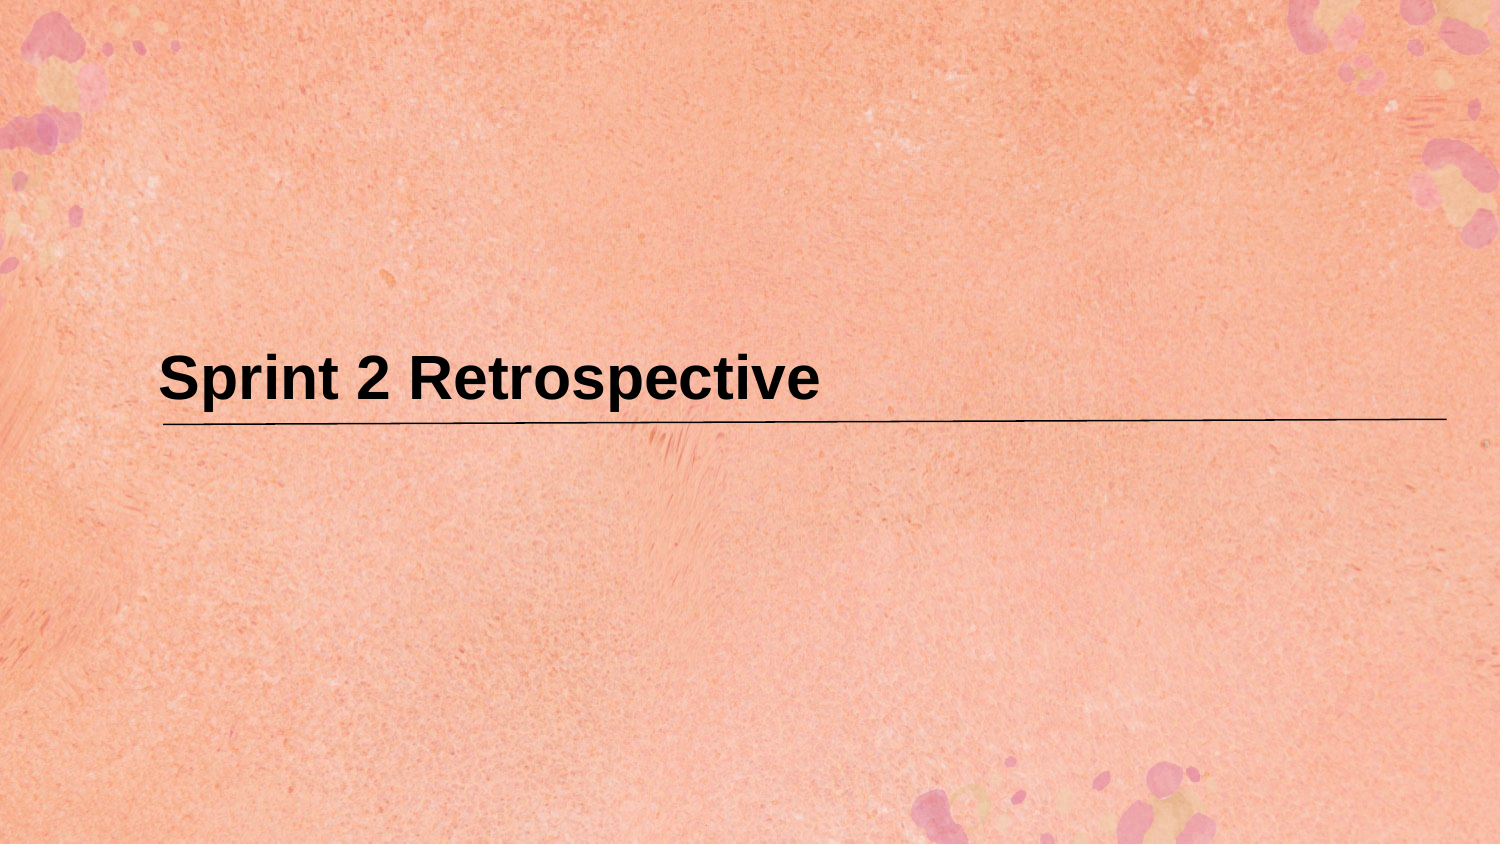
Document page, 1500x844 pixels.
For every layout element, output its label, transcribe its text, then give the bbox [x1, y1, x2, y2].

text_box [162, 418, 1447, 425]
table_cell Execution Status [0, 0, 1500, 844]
title Sprint 2 Retrospective [143, 321, 1408, 416]
